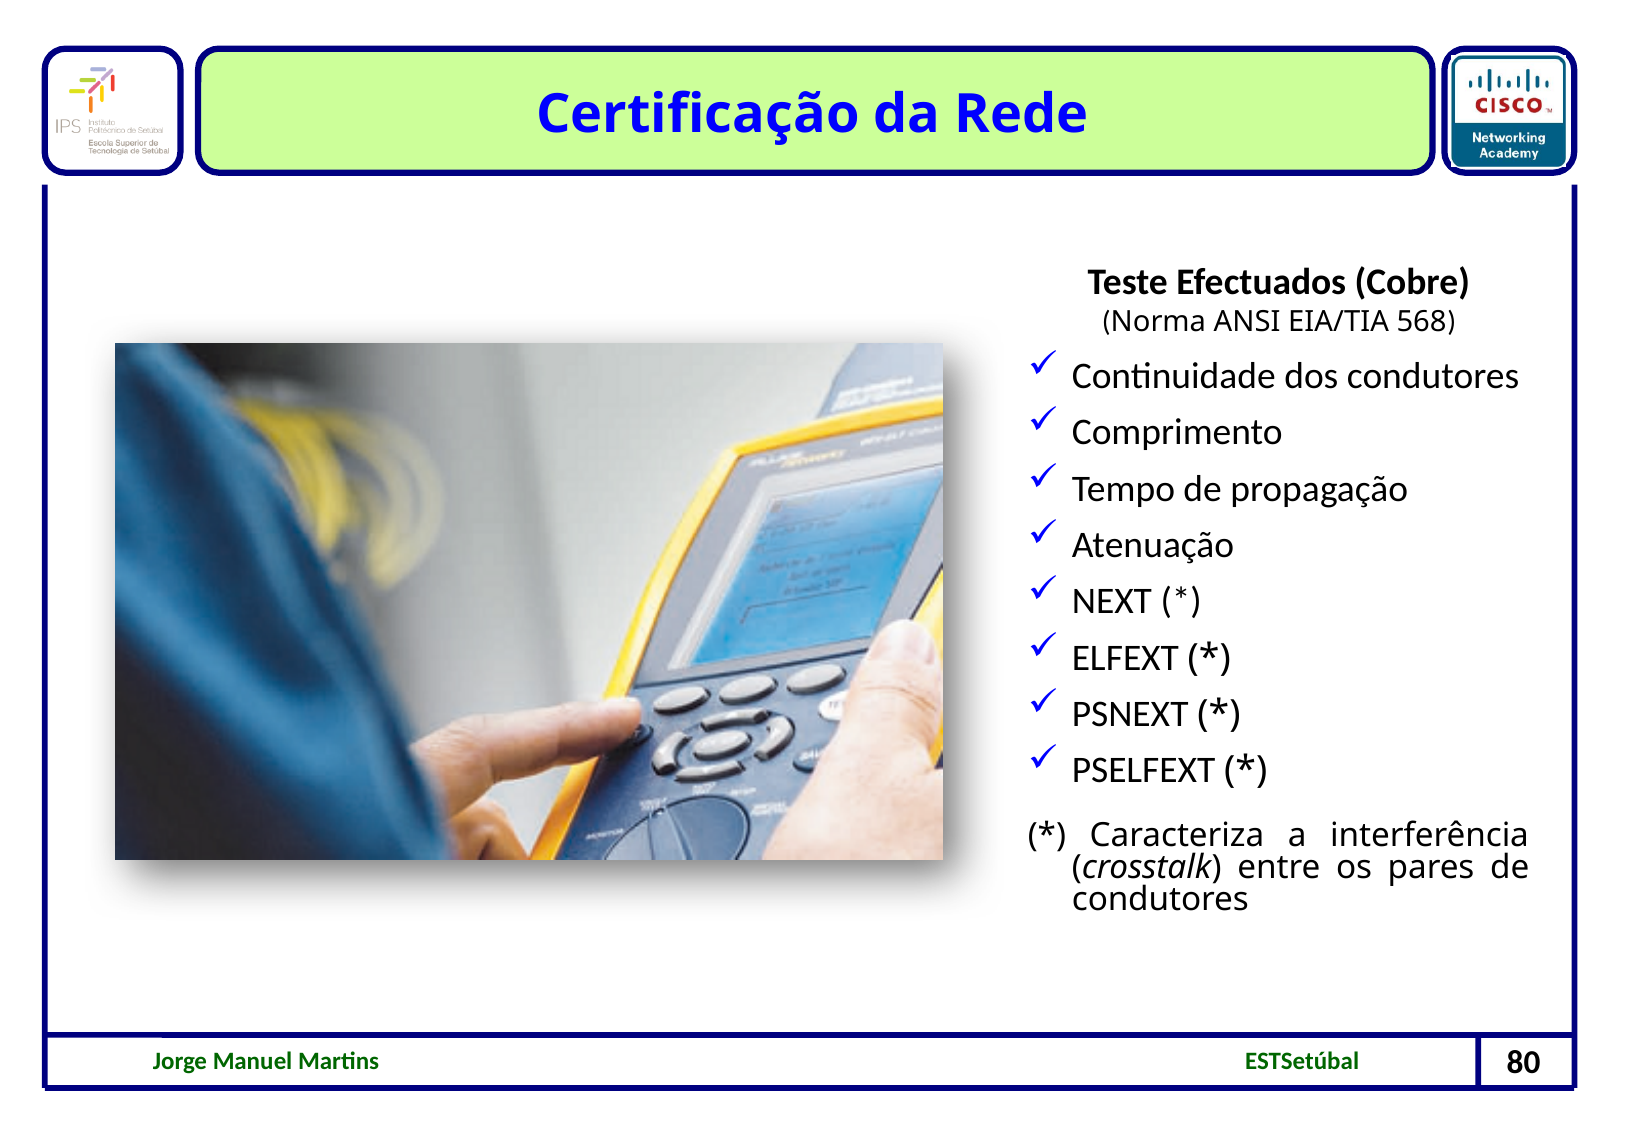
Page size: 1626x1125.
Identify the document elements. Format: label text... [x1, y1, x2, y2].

text_box Certificação da Rede [221, 72, 1404, 156]
picture [1480, 148, 1494, 158]
picture [1473, 132, 1511, 142]
picture [1455, 59, 1563, 123]
picture [1451, 55, 1461, 64]
picture [115, 343, 943, 861]
picture [1511, 132, 1524, 142]
picture [1451, 158, 1457, 167]
picture [1558, 55, 1566, 61]
picture [56, 67, 169, 155]
picture [1536, 136, 1545, 144]
text_box Teste Efectuados (Cobre) (Norma ANSI EIA/TIA 568) Continuidade dos condutores Comprimento Tempo de propagação Atenuação NEXT (*) ELFEXT (*) PSNEXT (*) PSELFEXT (*) (*) Caracteriza a interferência (crosstalk) entre os pares de condutores [1013, 261, 1545, 925]
picture [1497, 149, 1537, 159]
picture [1528, 133, 1535, 142]
